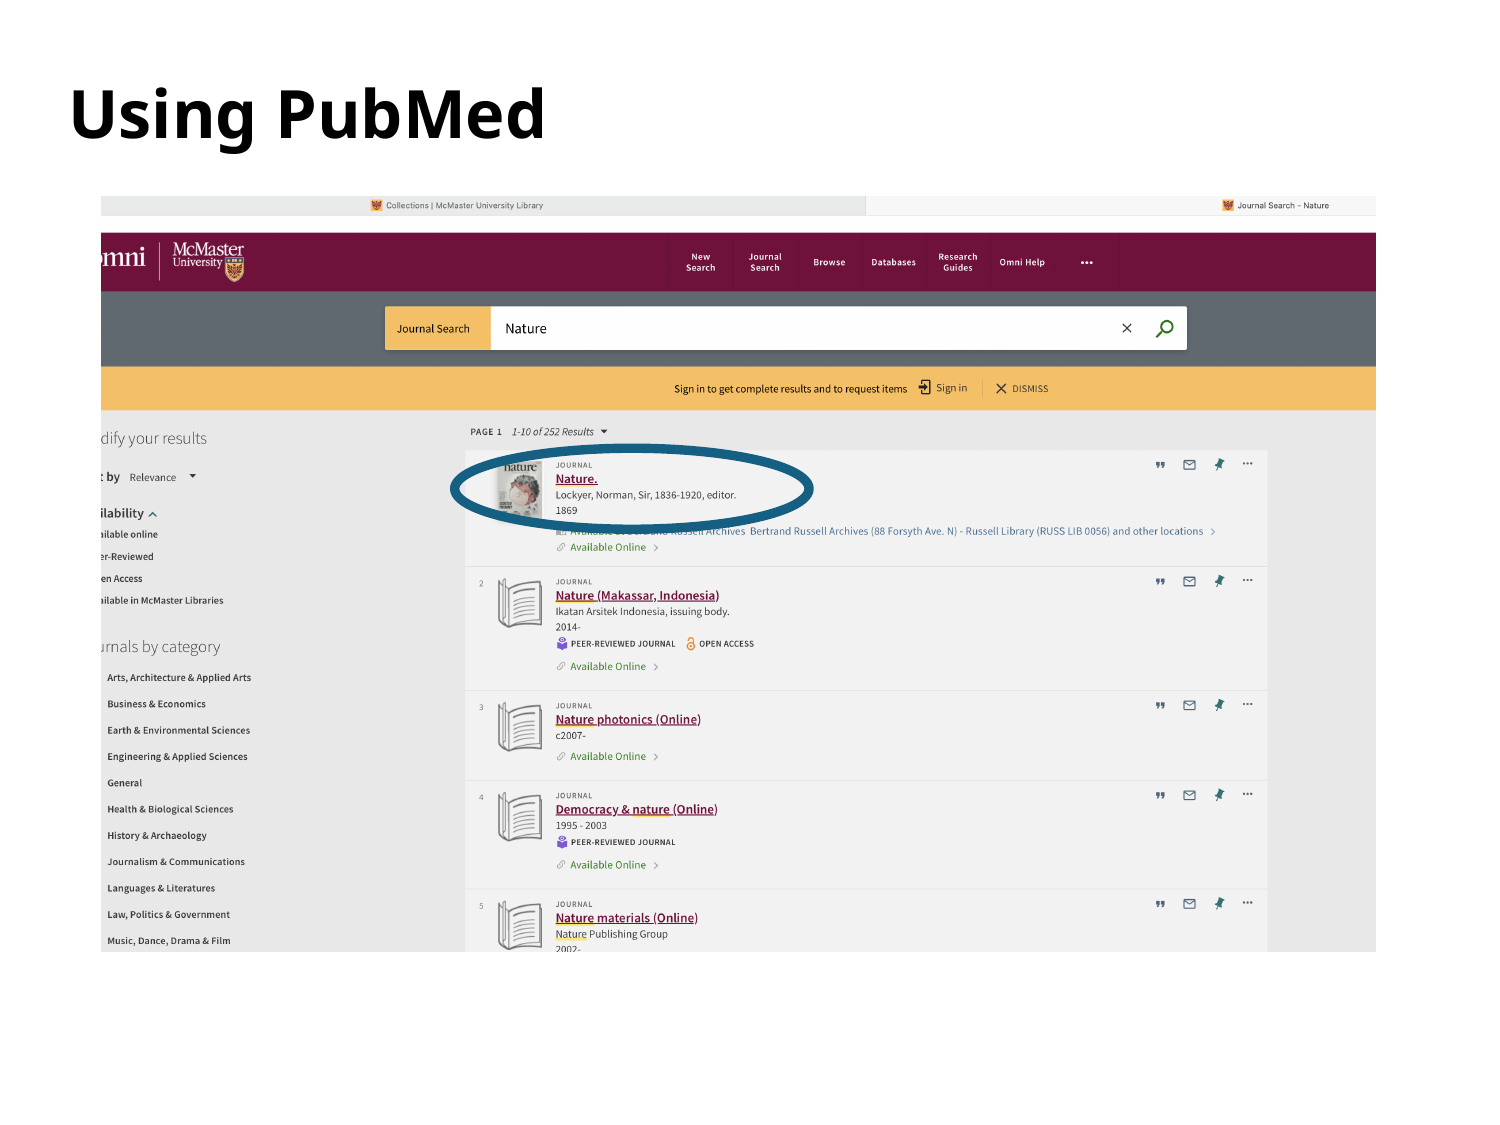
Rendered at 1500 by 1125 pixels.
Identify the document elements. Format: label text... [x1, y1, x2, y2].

text_box Using PubMed [53, 0, 1459, 161]
picture [100, 195, 1377, 953]
